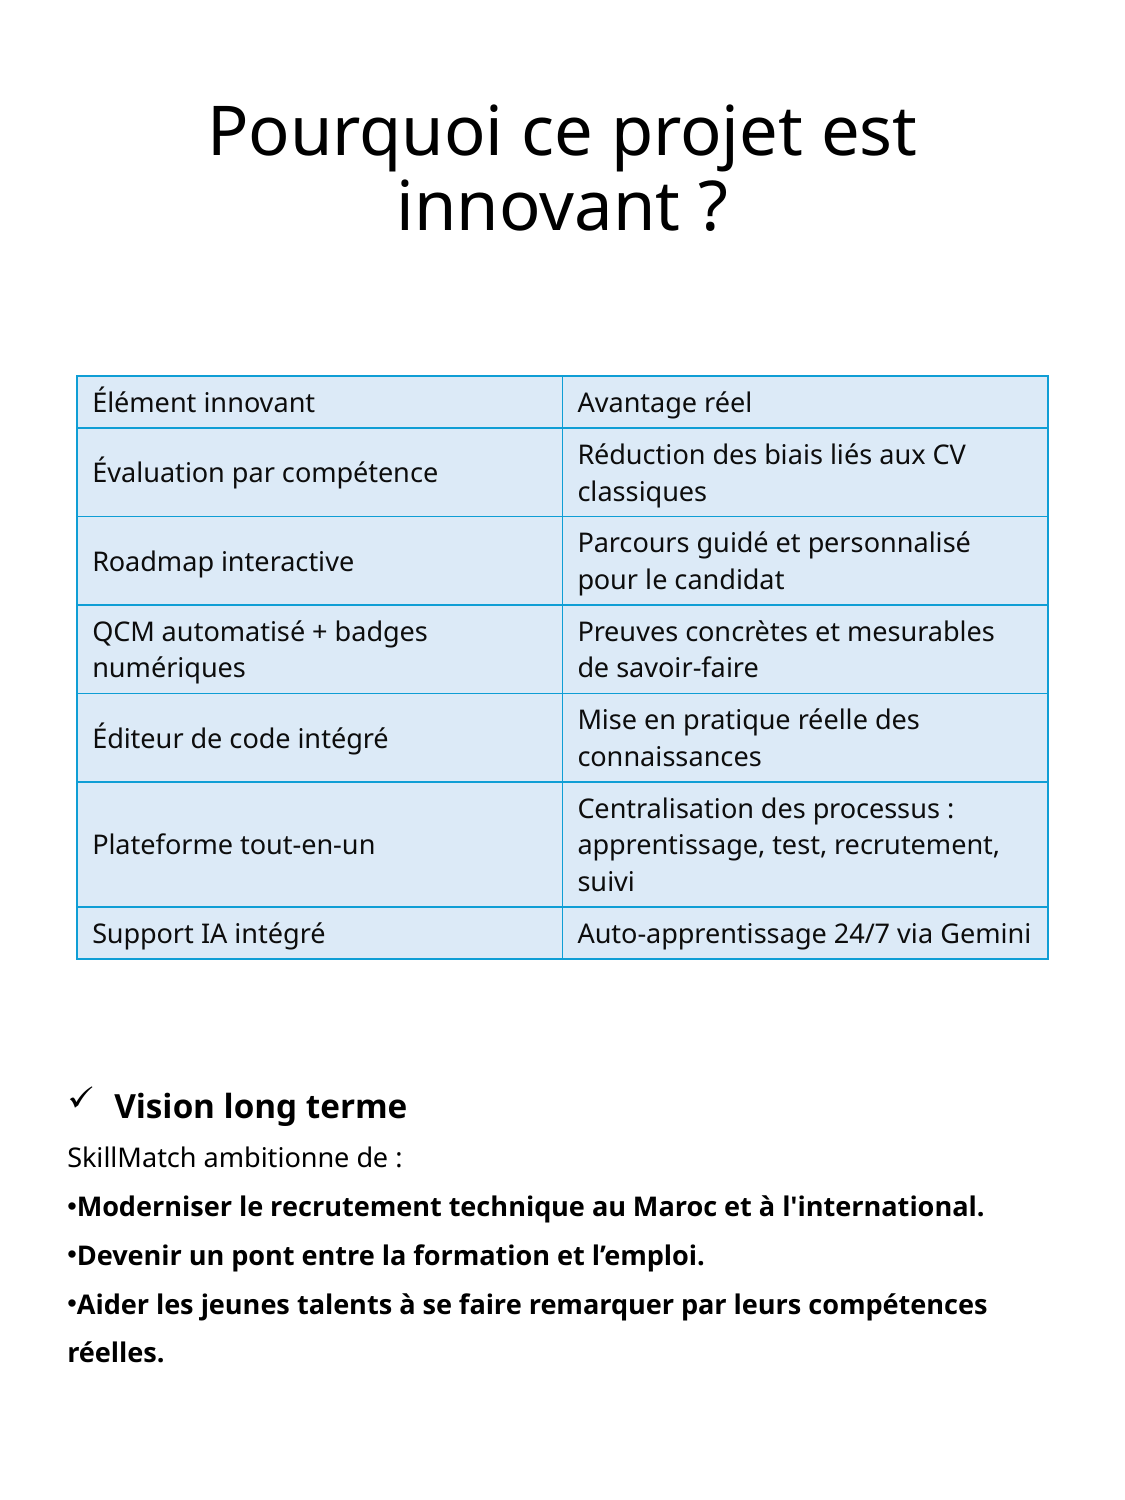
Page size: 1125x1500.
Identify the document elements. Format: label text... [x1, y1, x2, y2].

text_box Vision long terme SkillMatch ambitionne de : Moderniser le recrutement technique au Maroc et à l'international. Devenir un pont entre la formation et l’emploi. Aider les jeunes talents à se faire remarquer par leurs compétences réelles. [52, 1057, 1073, 1376]
table_cell Plateforme tout-en-un [78, 783, 562, 906]
table_cell Mise en pratique réelle des connaissances [563, 694, 1047, 781]
table_cell Réduction des biais liés aux CV classiques [563, 429, 1047, 516]
table_cell Éditeur de code intégré [78, 694, 562, 781]
table_cell Support IA intégré [78, 908, 562, 958]
table_cell Parcours guidé et personnalisé pour le candidat [563, 517, 1047, 604]
table_cell QCM automatisé + badges numériques [78, 606, 562, 693]
table_cell Centralisation des processus : apprentissage, test, recrutement, suivi [563, 783, 1047, 906]
table_cell Auto-apprentissage 24/7 via Gemini [563, 908, 1047, 958]
table_header Avantage réel [563, 377, 1047, 427]
table_cell Évaluation par compétence [78, 429, 562, 516]
table_header Élément innovant [78, 377, 562, 427]
title Pourquoi ce projet est innovant ? [62, 67, 1063, 275]
table_cell Roadmap interactive [78, 517, 562, 604]
table_cell Preuves concrètes et mesurables de savoir-faire [563, 606, 1047, 693]
